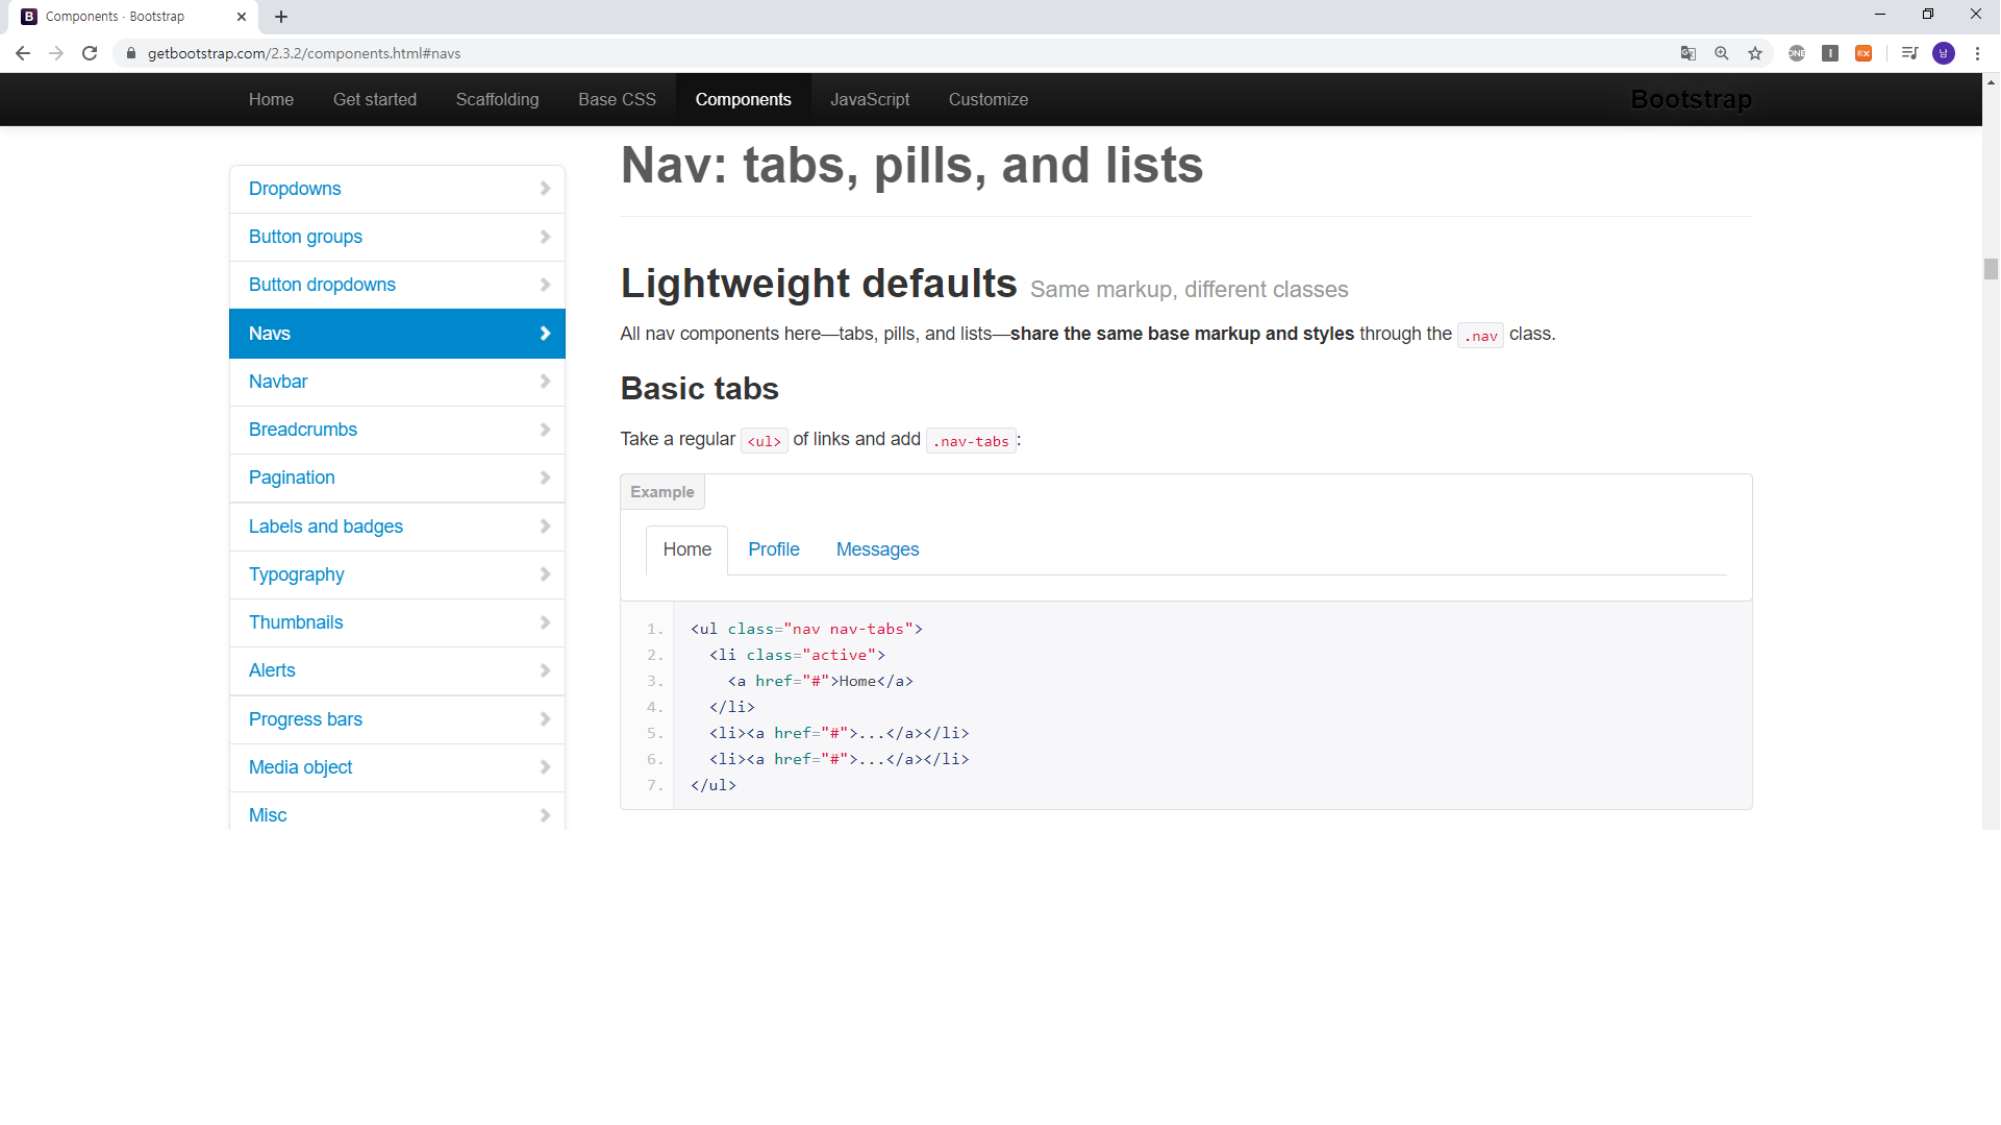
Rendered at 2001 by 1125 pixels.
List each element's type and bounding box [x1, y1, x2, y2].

picture [0, 0, 2000, 830]
